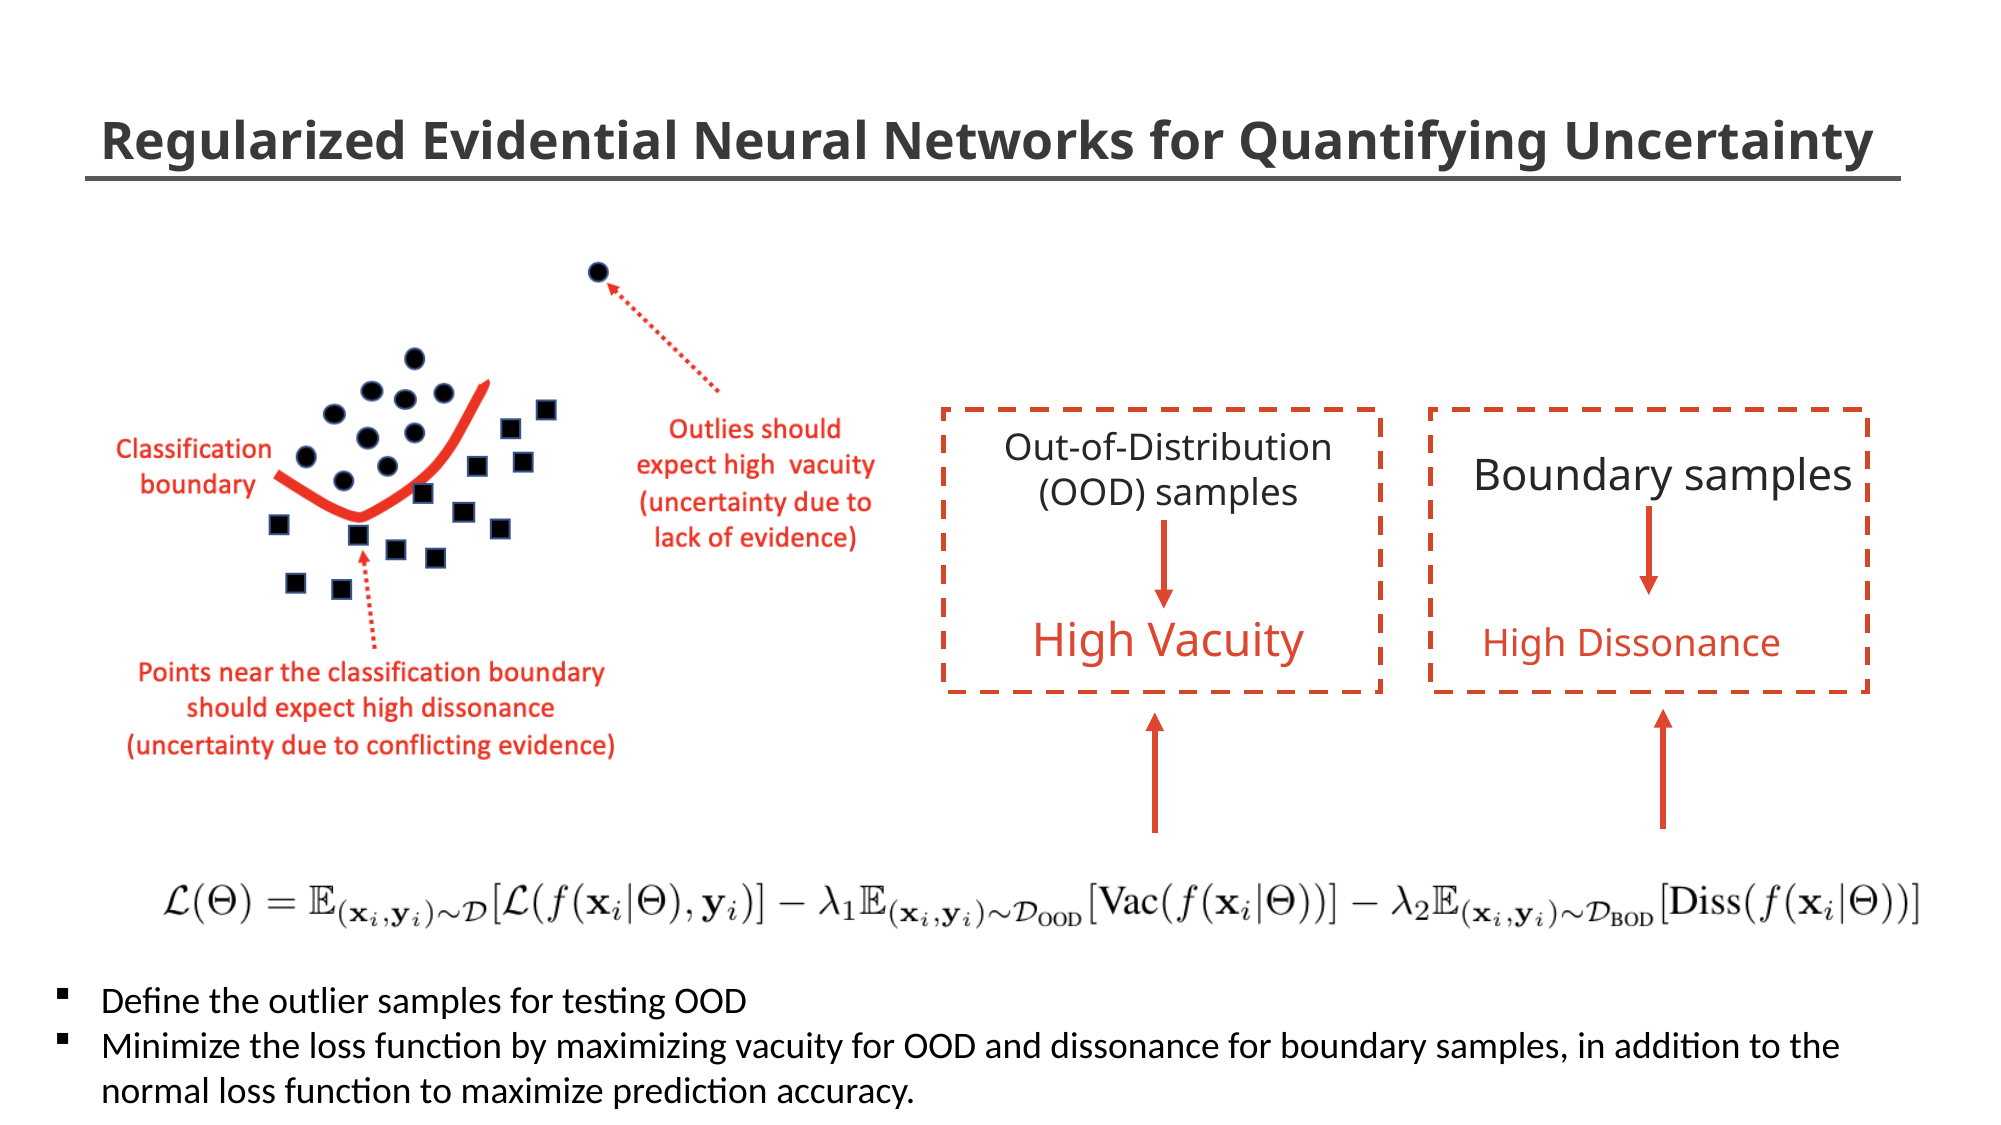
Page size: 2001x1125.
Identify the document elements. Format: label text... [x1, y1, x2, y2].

text_box [943, 408, 1382, 693]
title Regularized Evidential Neural Networks for Quantifying Uncertainty [85, 73, 1901, 176]
text_box Boundary samples [1440, 400, 1886, 507]
picture [135, 859, 1922, 943]
picture [108, 243, 878, 769]
text_box [1429, 408, 1868, 693]
text_box Define the outlier samples for testing OOD Minimize the loss function by maximizing vacuity for OOD and dissonance for boundary samples, in addition to the normal loss function to maximize prediction accuracy. [39, 968, 1950, 1119]
text_box Out-of-Distribution (OOD) samples [1381, 414, 1392, 520]
